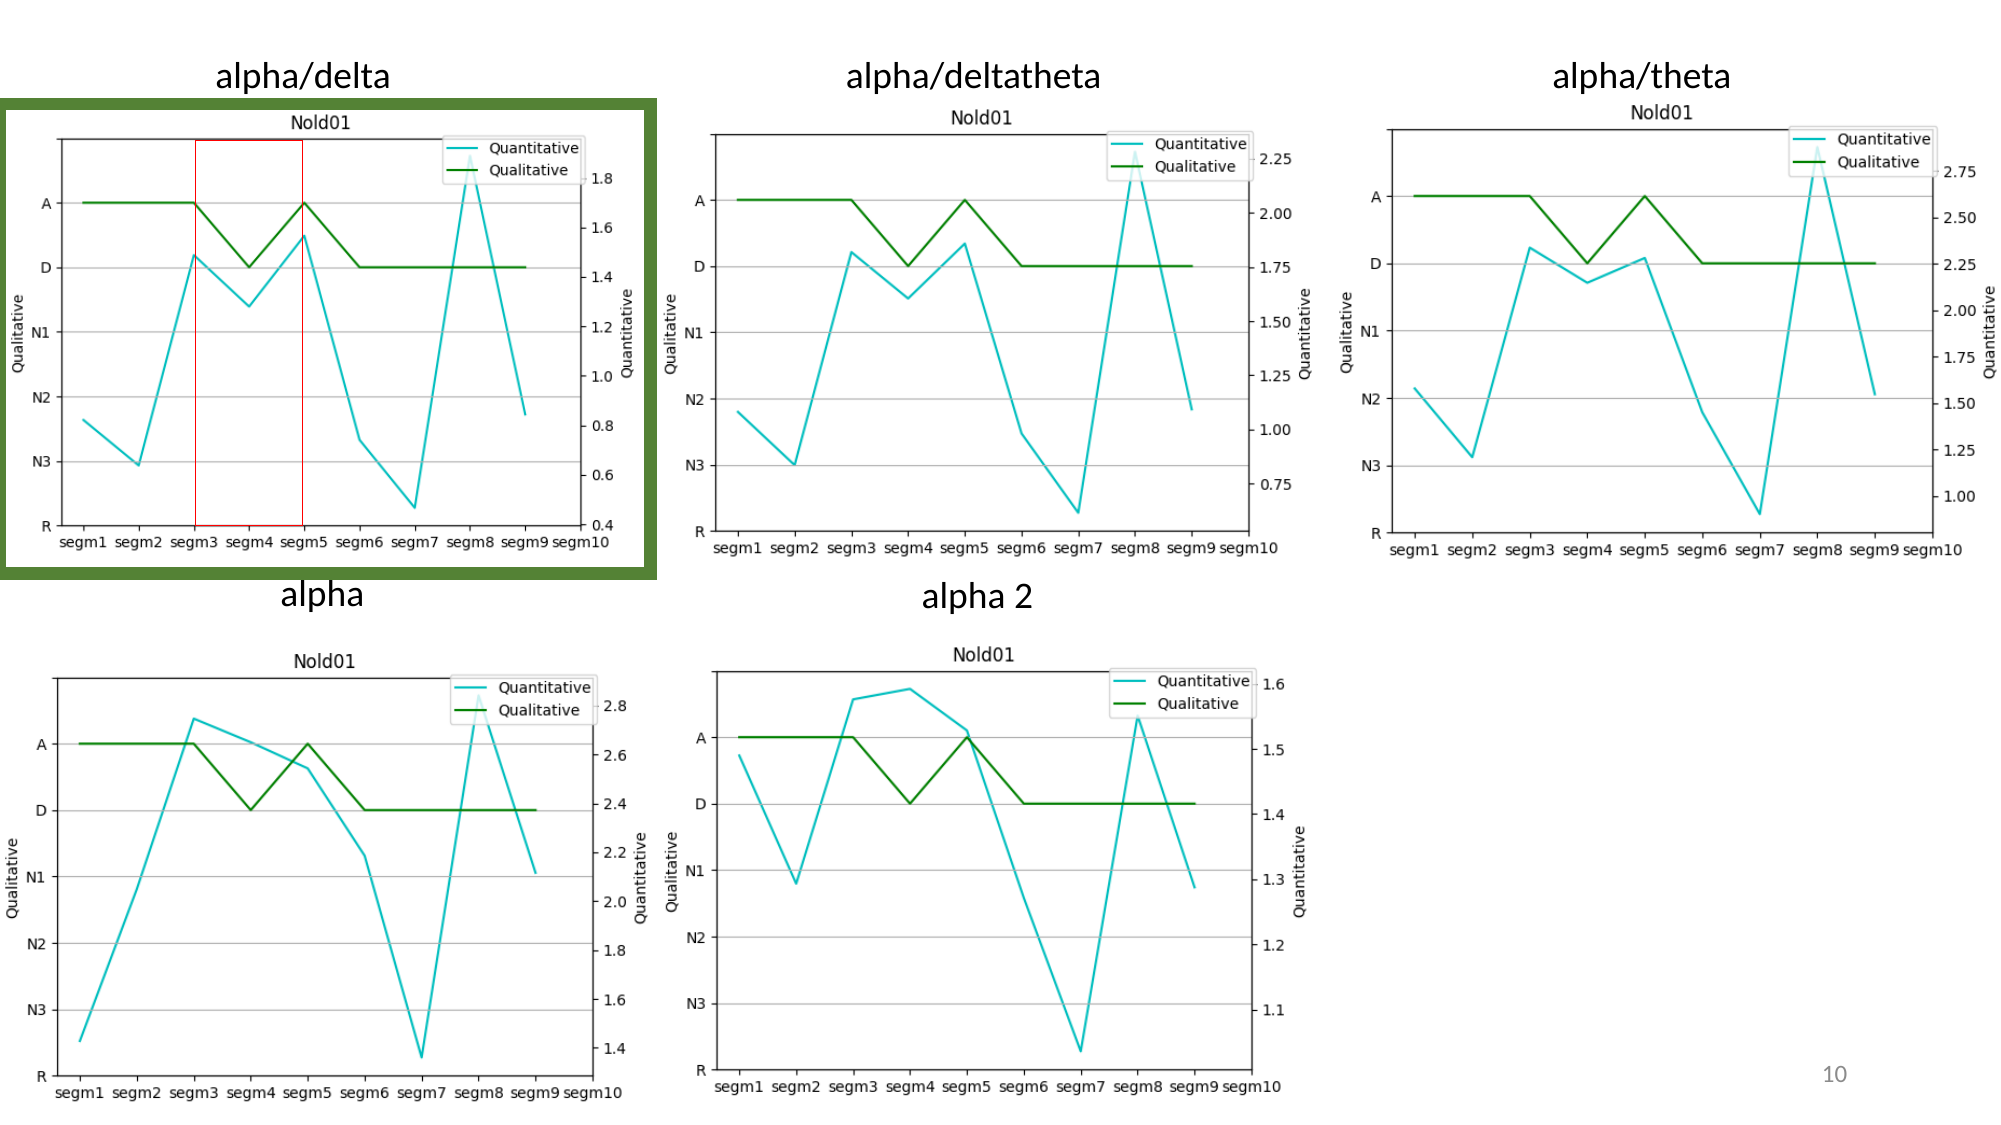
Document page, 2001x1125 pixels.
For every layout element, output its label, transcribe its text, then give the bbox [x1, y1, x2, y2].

picture [654, 103, 1313, 564]
text_box alpha/deltatheta [831, 43, 1136, 103]
text_box [0, 103, 651, 575]
picture [1334, 103, 2000, 564]
text_box alpha/delta [200, 43, 430, 103]
slide_number 10 [1412, 1042, 1863, 1103]
text_box alpha [265, 575, 495, 622]
picture [1, 653, 653, 1111]
text_box alpha 2 [906, 564, 1136, 624]
text_box alpha/theta [1537, 43, 1843, 103]
picture [7, 103, 638, 563]
picture [654, 641, 1313, 1106]
